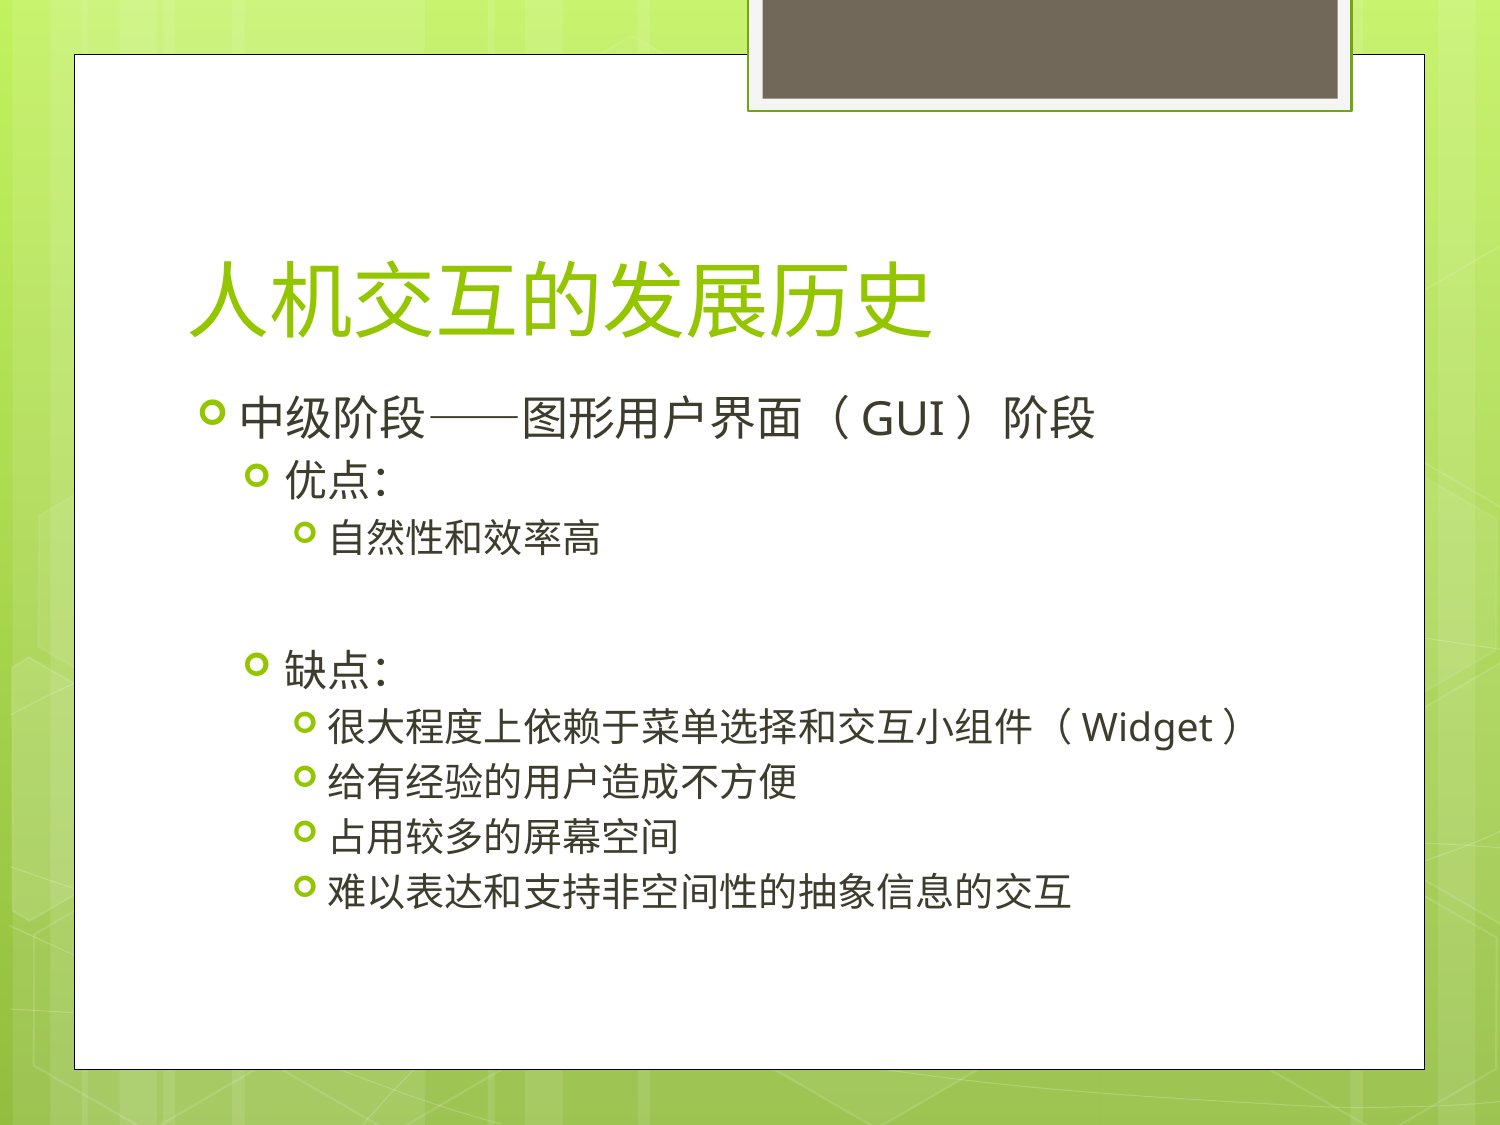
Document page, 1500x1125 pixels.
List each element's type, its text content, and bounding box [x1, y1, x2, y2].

title 人机交互的发展历史 [171, 168, 1324, 357]
list 中级阶段——图形用户界面（GUI）阶段 优点： 自然性和效率高 缺点： 很大程度上依赖于菜单选择和交互小组件（Widget） 给有经验的用户造成不方便 占用较多的屏幕空间 难以表达和支持非空间性的抽象信息的交互 [171, 381, 1283, 957]
